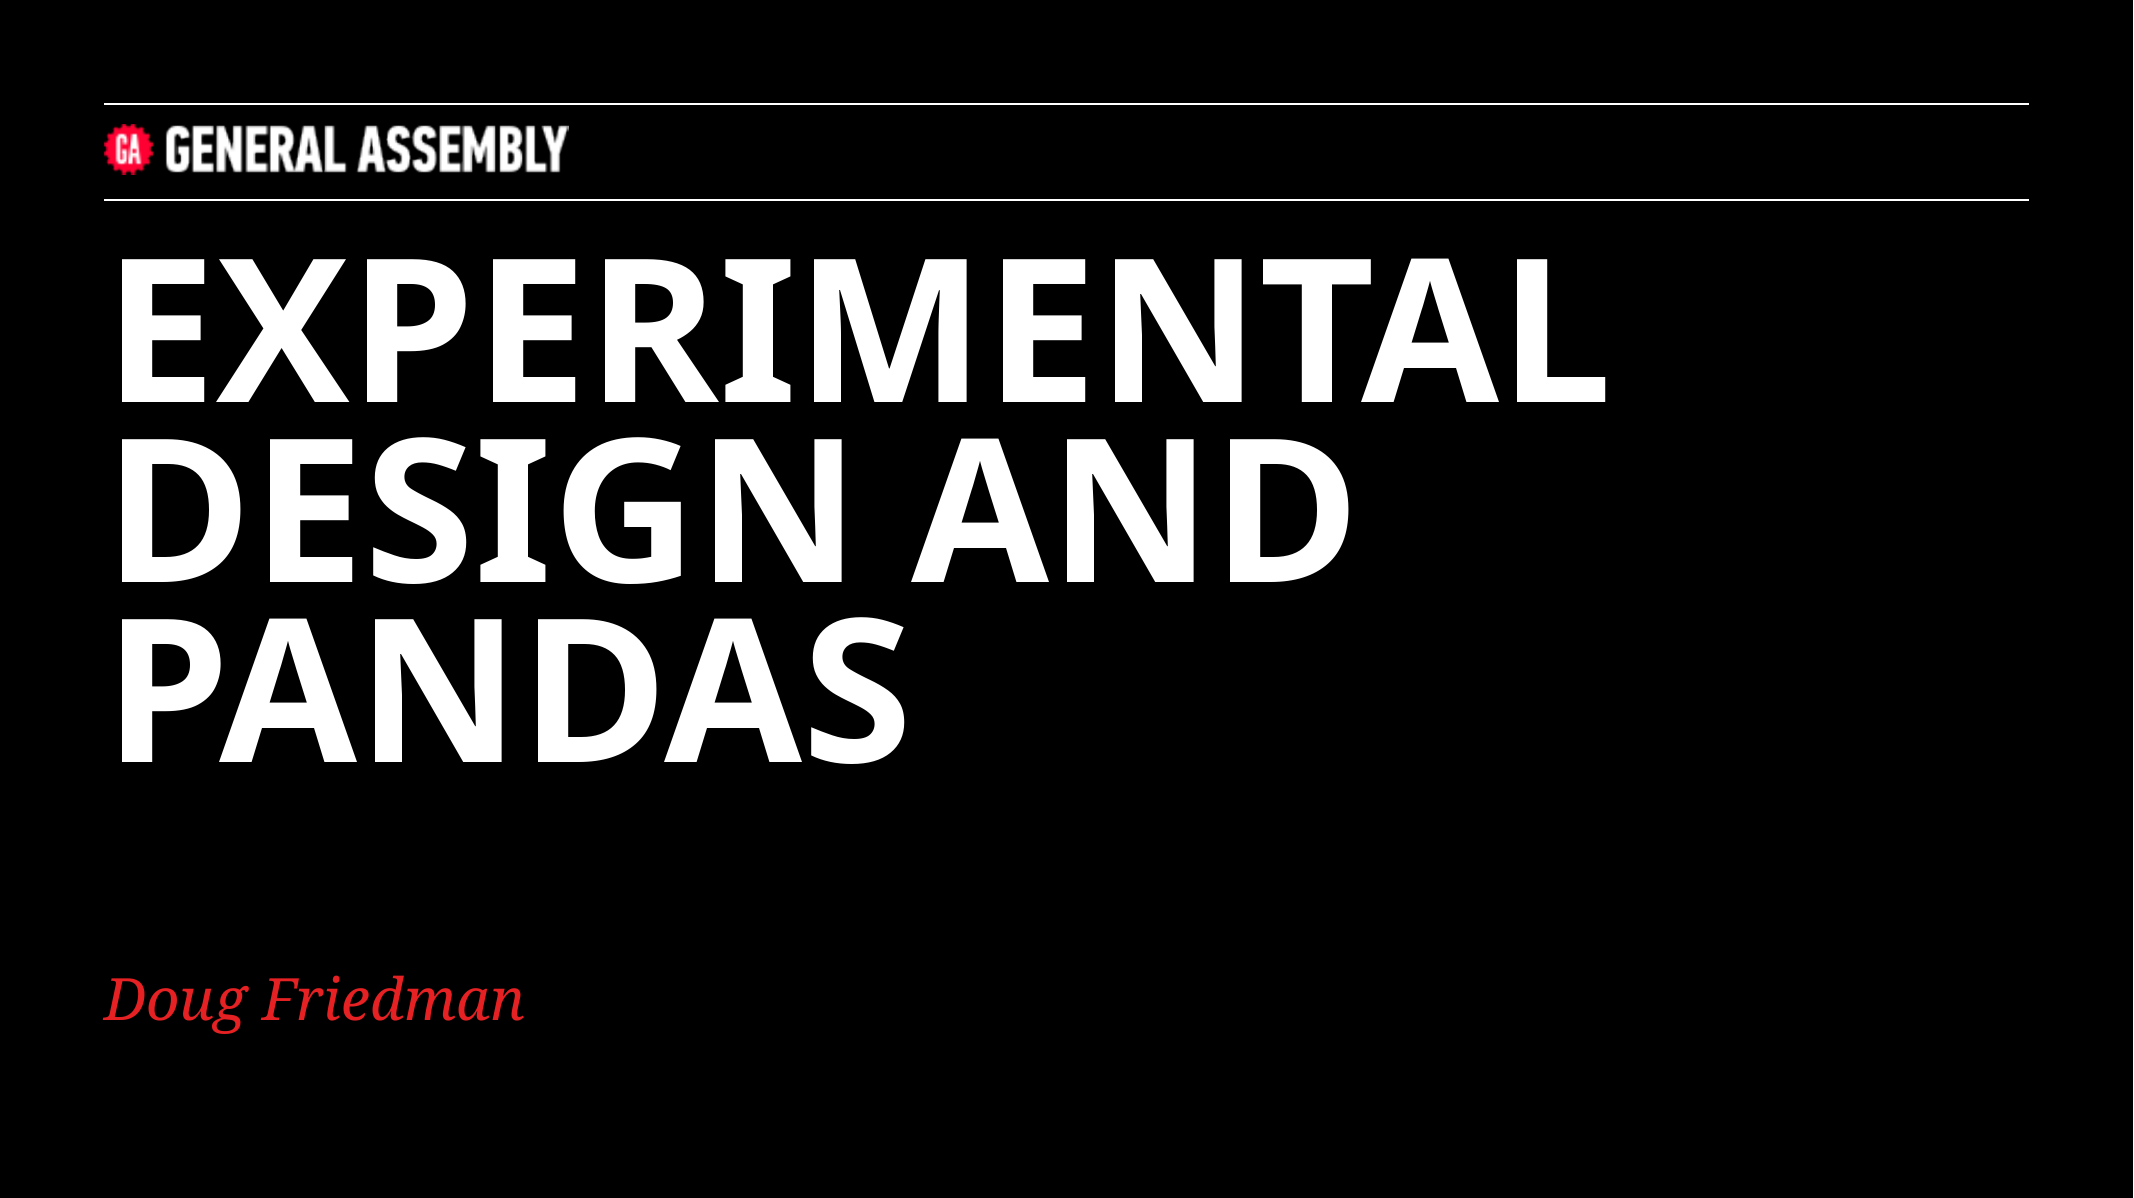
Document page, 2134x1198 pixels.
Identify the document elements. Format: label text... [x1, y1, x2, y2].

text_box EXPERIMENTAL DESIGN AND PANDAS [104, 258, 2030, 869]
picture [104, 124, 569, 175]
text_box Doug Friedman [104, 947, 2030, 1090]
